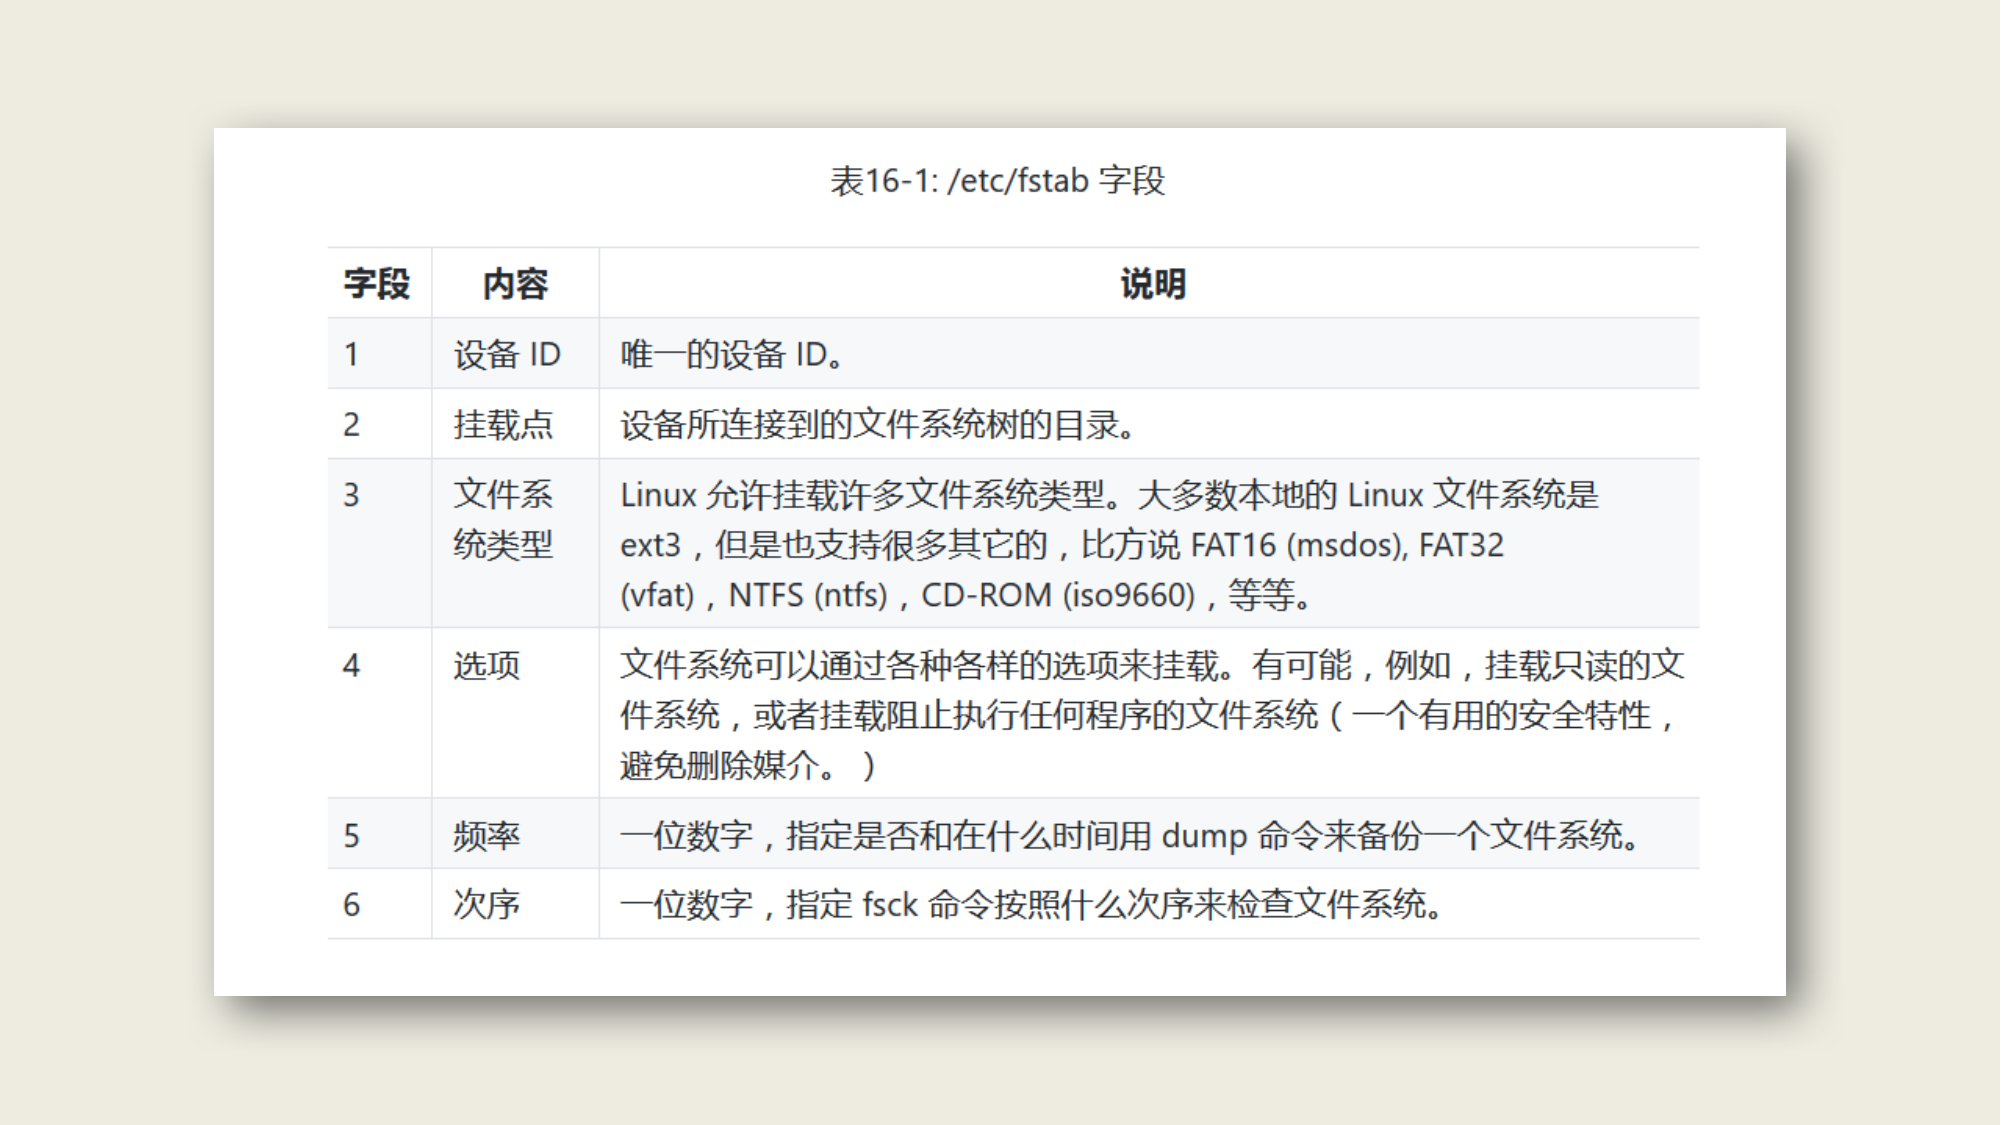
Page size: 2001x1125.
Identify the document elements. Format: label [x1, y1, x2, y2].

picture [214, 128, 1786, 997]
